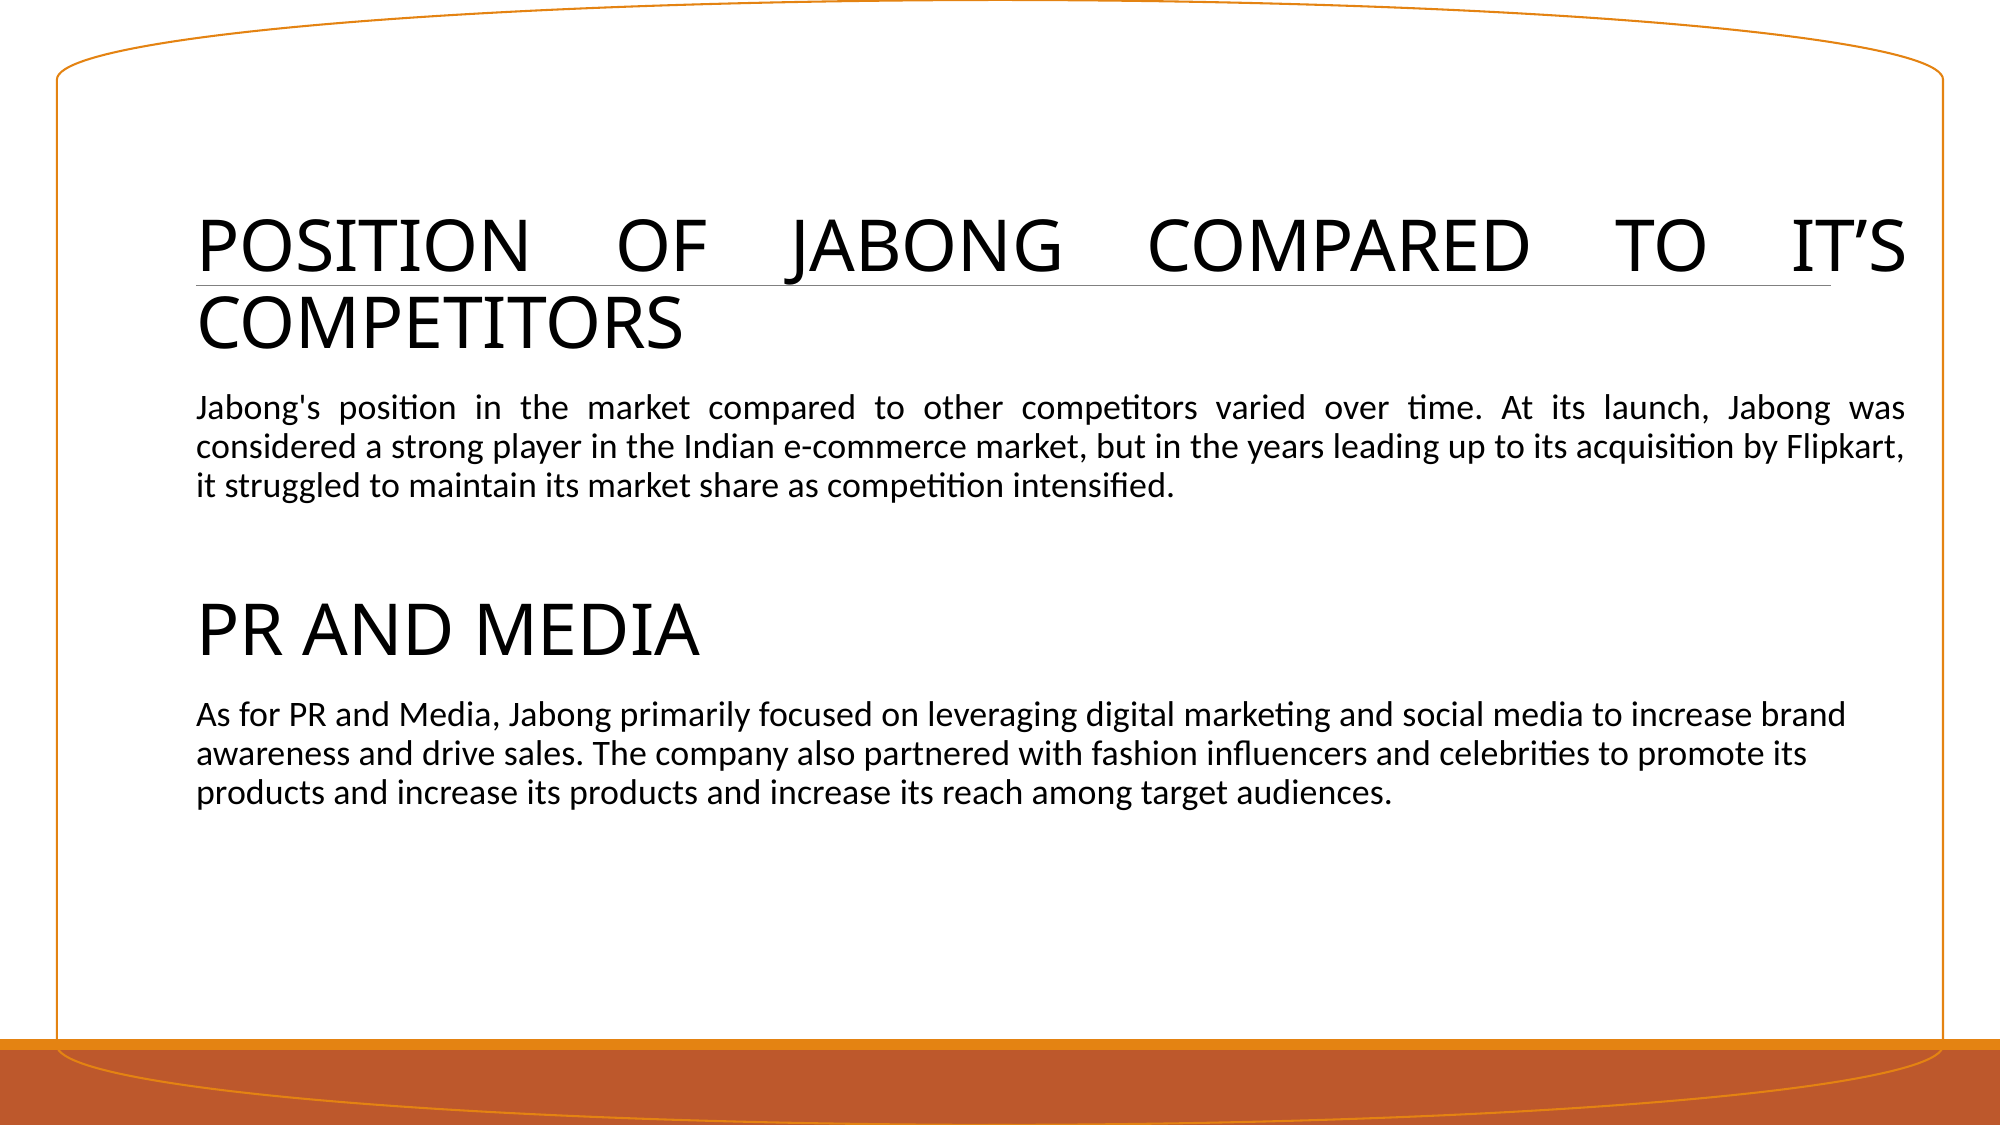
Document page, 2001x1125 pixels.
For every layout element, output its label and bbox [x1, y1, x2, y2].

text_box [55, 0, 1013, 1125]
text_box [1013, 0, 1945, 1125]
